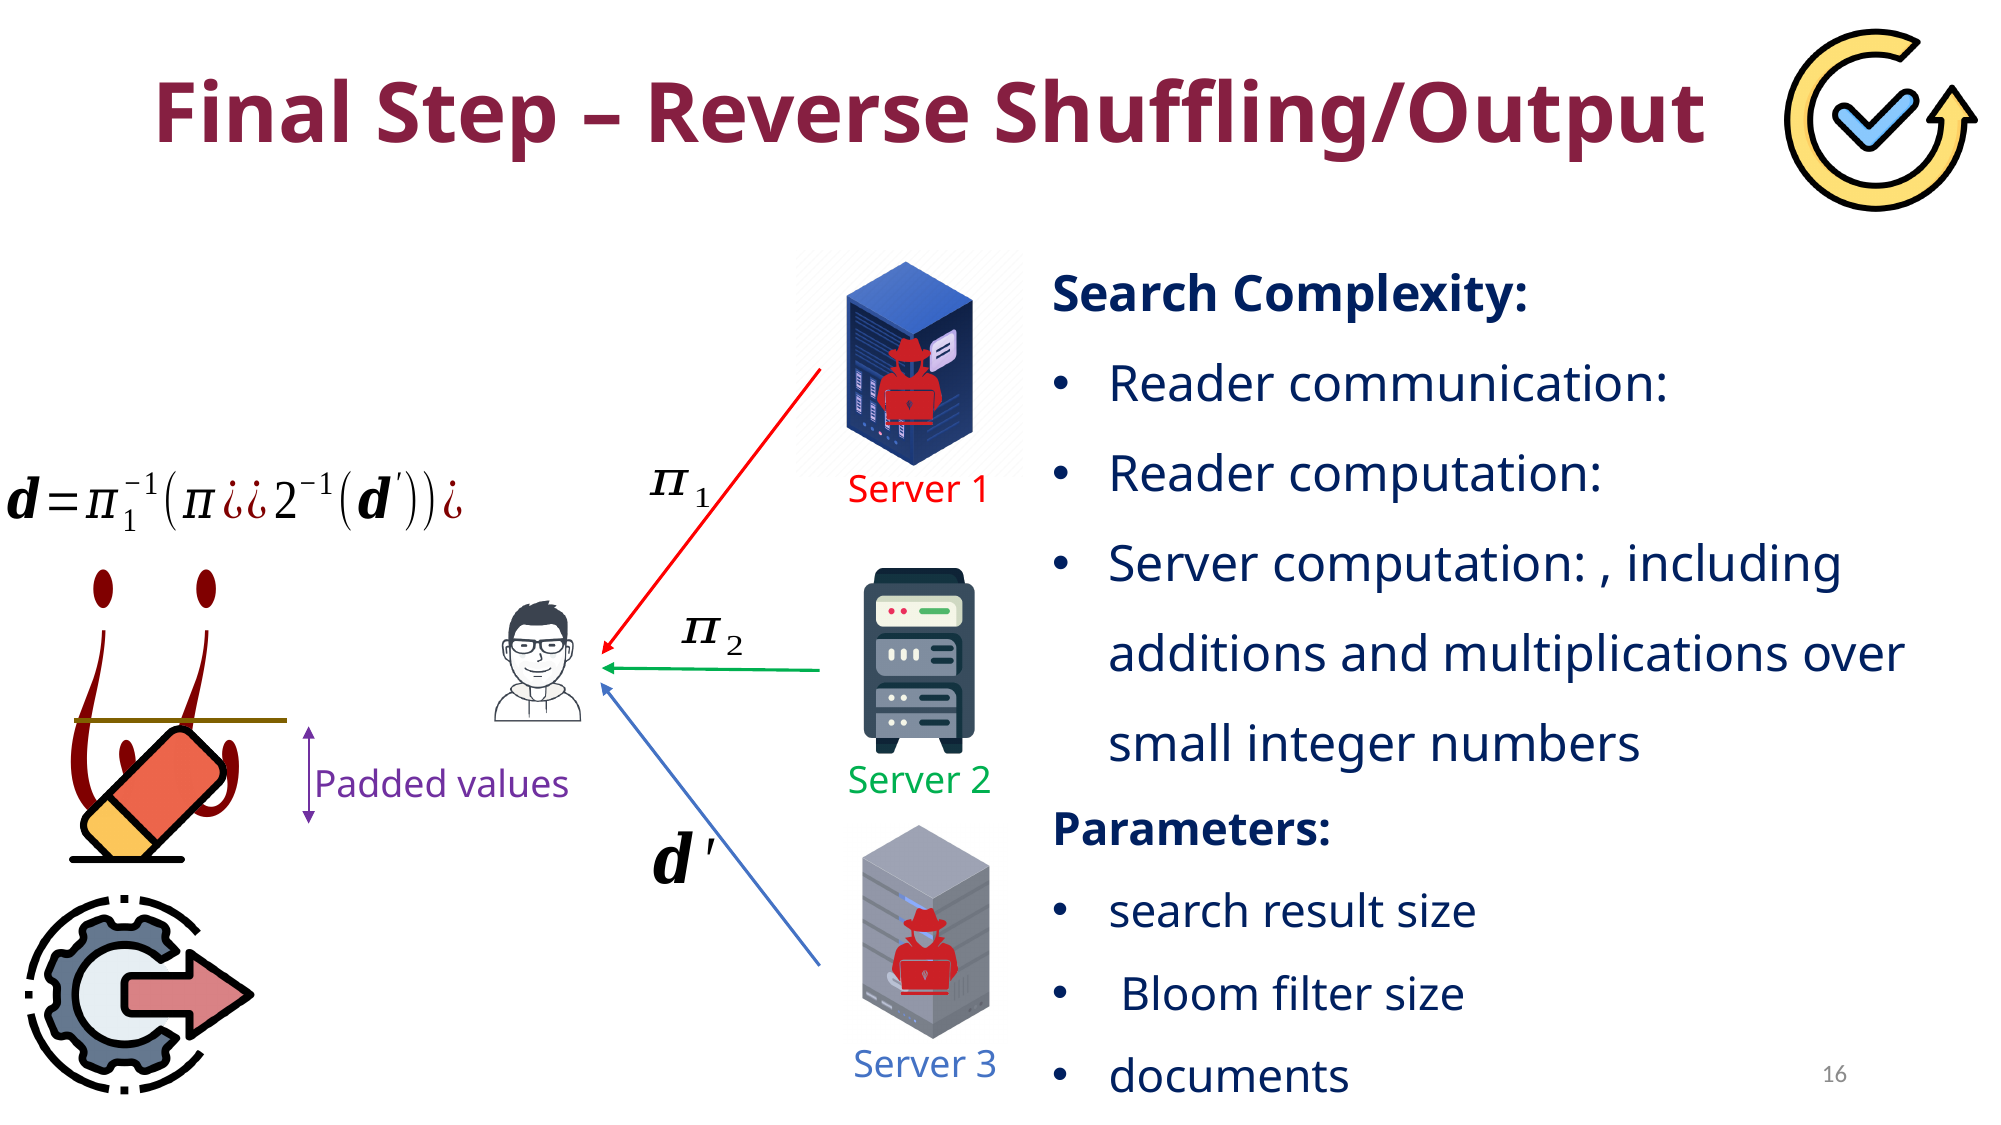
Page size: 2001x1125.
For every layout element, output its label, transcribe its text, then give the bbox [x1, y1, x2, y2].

slide_number 15 [1412, 1042, 1863, 1103]
text_box Padded values [298, 752, 308, 812]
picture [818, 559, 1020, 762]
text_box Server 1 [833, 477, 1007, 518]
title Final Step – Reverse Shuffling/Output [137, 6, 1863, 224]
text_box Server 2 [833, 762, 1007, 809]
picture [796, 250, 1023, 477]
picture [843, 823, 1008, 1044]
picture [17, 715, 262, 1118]
text_box Padded values [309, 752, 585, 812]
text_box Server 3 [838, 1033, 1013, 1093]
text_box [600, 682, 820, 966]
picture [1784, 23, 1978, 217]
picture [492, 598, 585, 723]
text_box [601, 368, 821, 655]
